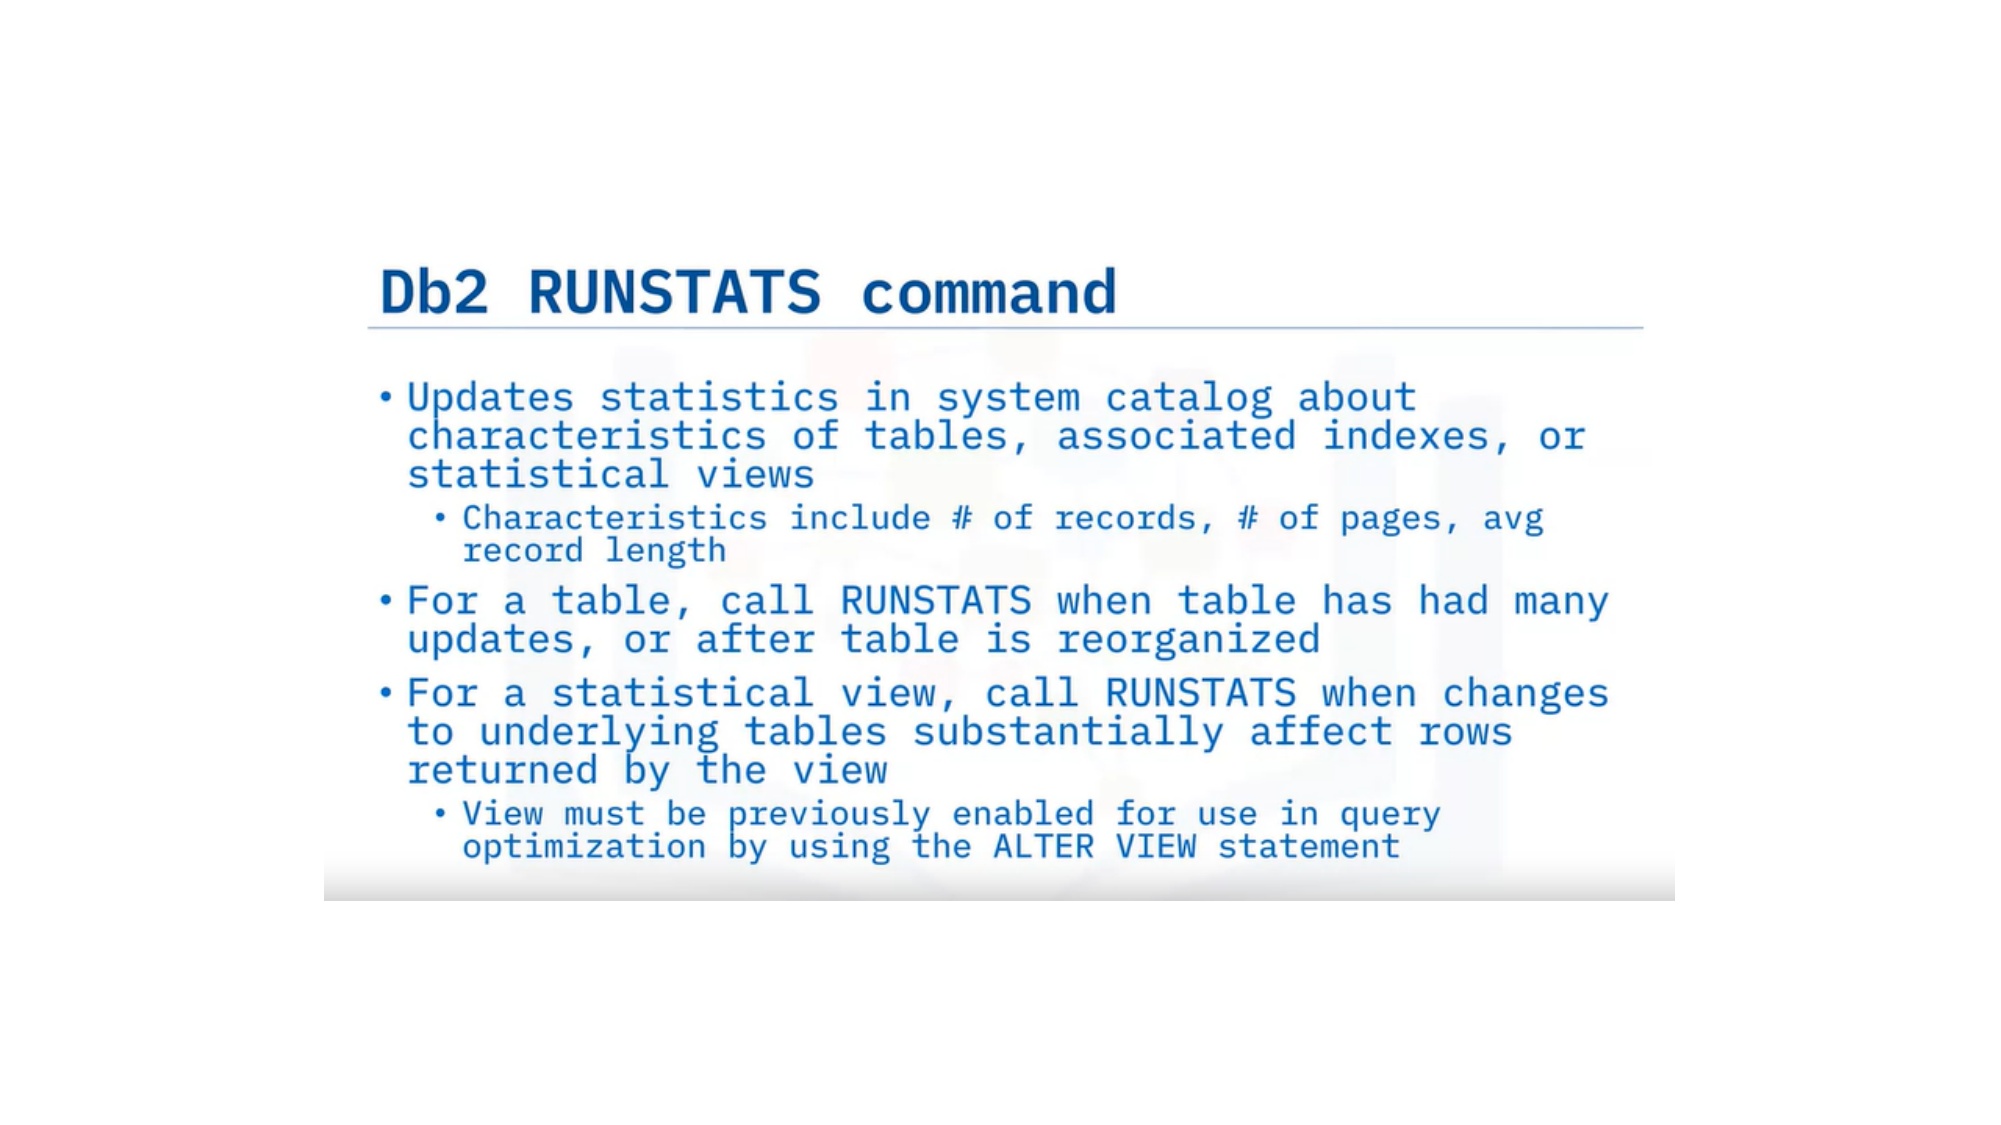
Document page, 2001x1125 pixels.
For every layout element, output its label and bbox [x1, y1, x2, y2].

picture [324, 224, 1675, 901]
